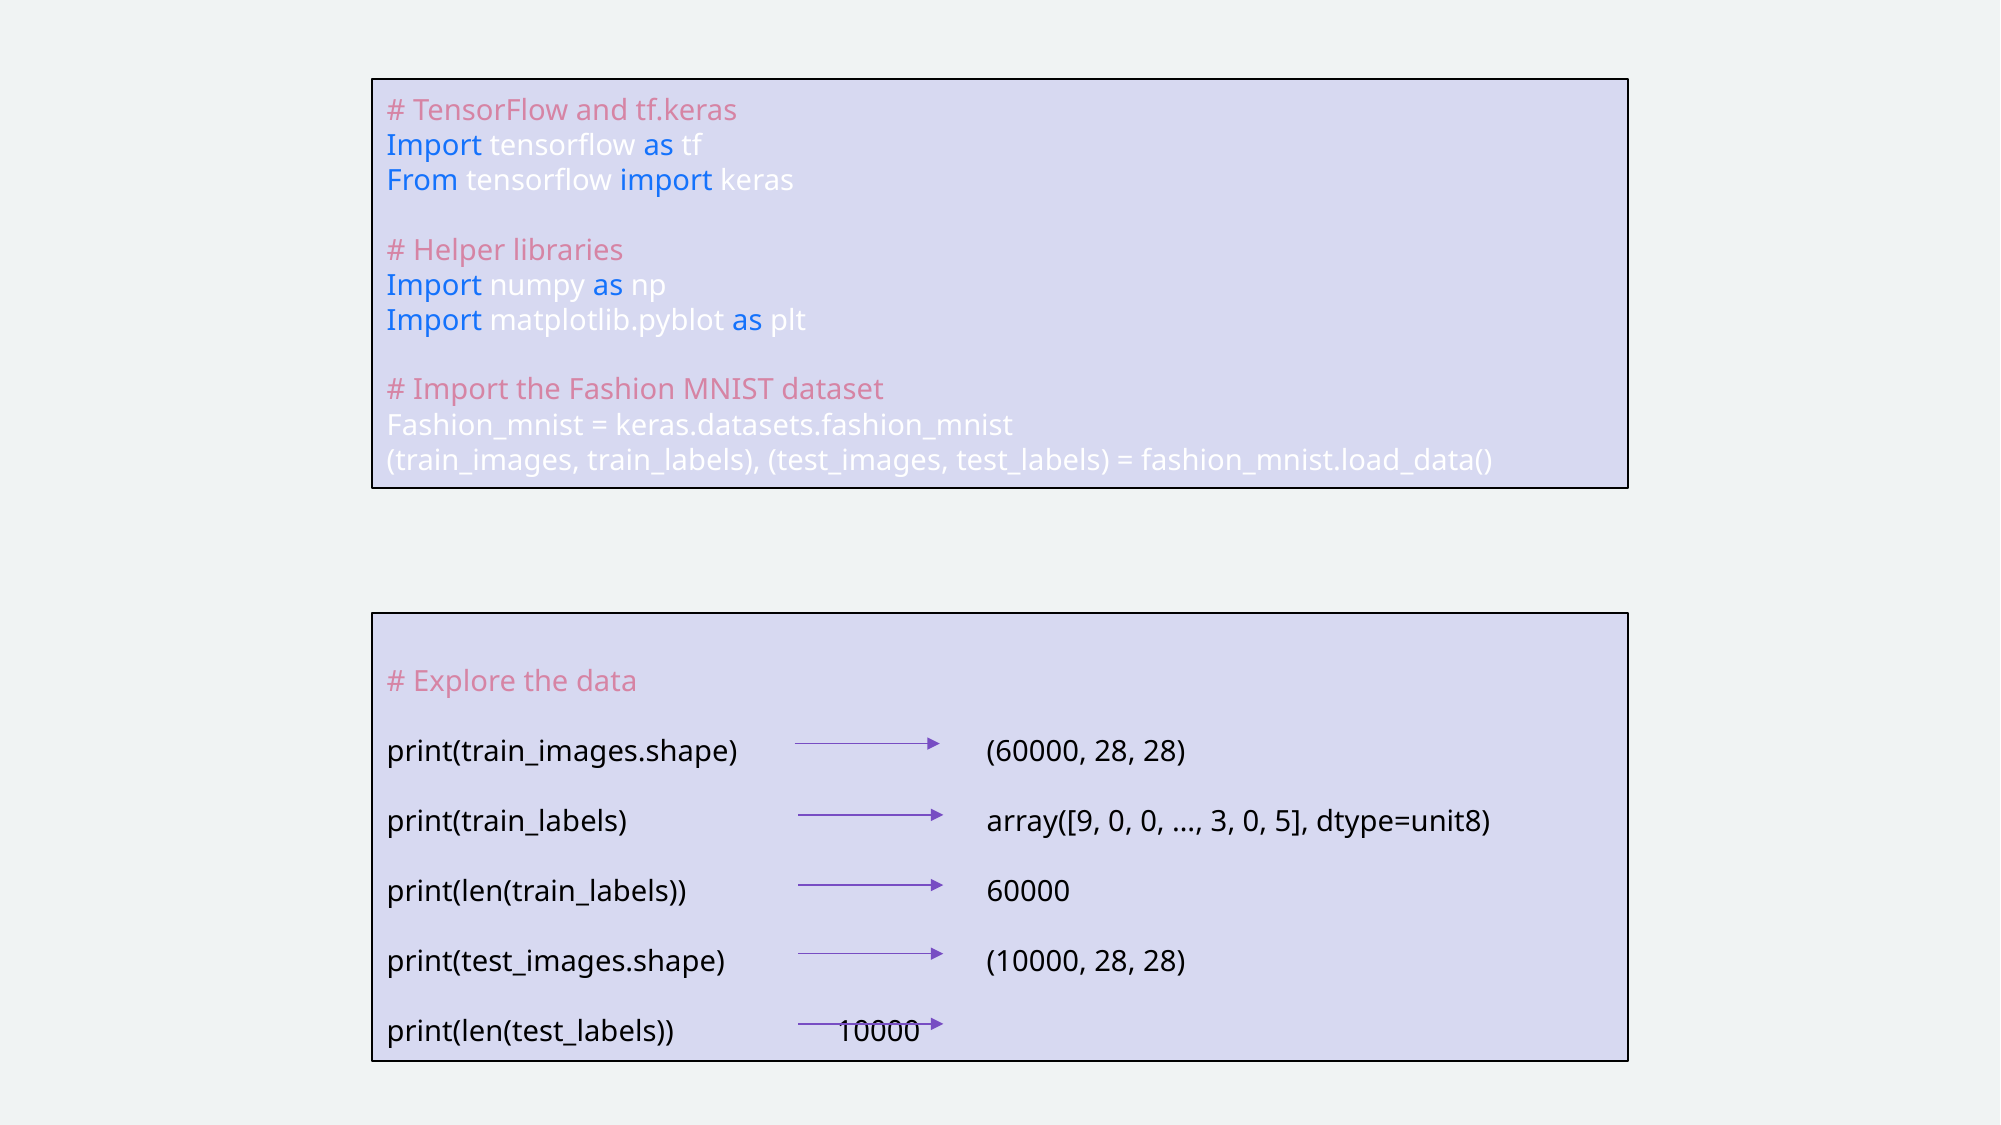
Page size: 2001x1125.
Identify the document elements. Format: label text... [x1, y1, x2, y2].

text_box # TensorFlow and tf.keras Import tensorflow as tf From tensorflow import keras # Helper libraries Import numpy as np Import matplotlib.pyblot as plt # Import the Fashion MNIST dataset Fashion_mnist = keras.datasets.fashion_mnist (train_images, train_labels), (test_images, test_labels) = fashion_mnist.load_data() [371, 78, 1629, 489]
text_box # Explore the data print(train_images.shape) (60000, 28, 28) print(train_labels) array([9, 0, 0, …, 3, 0, 5], dtype=unit8) print(len(train_labels)) 60000 print(test_images.shape) (10000, 28, 28) print(len(test_labels)) 10000 [371, 612, 1629, 1062]
